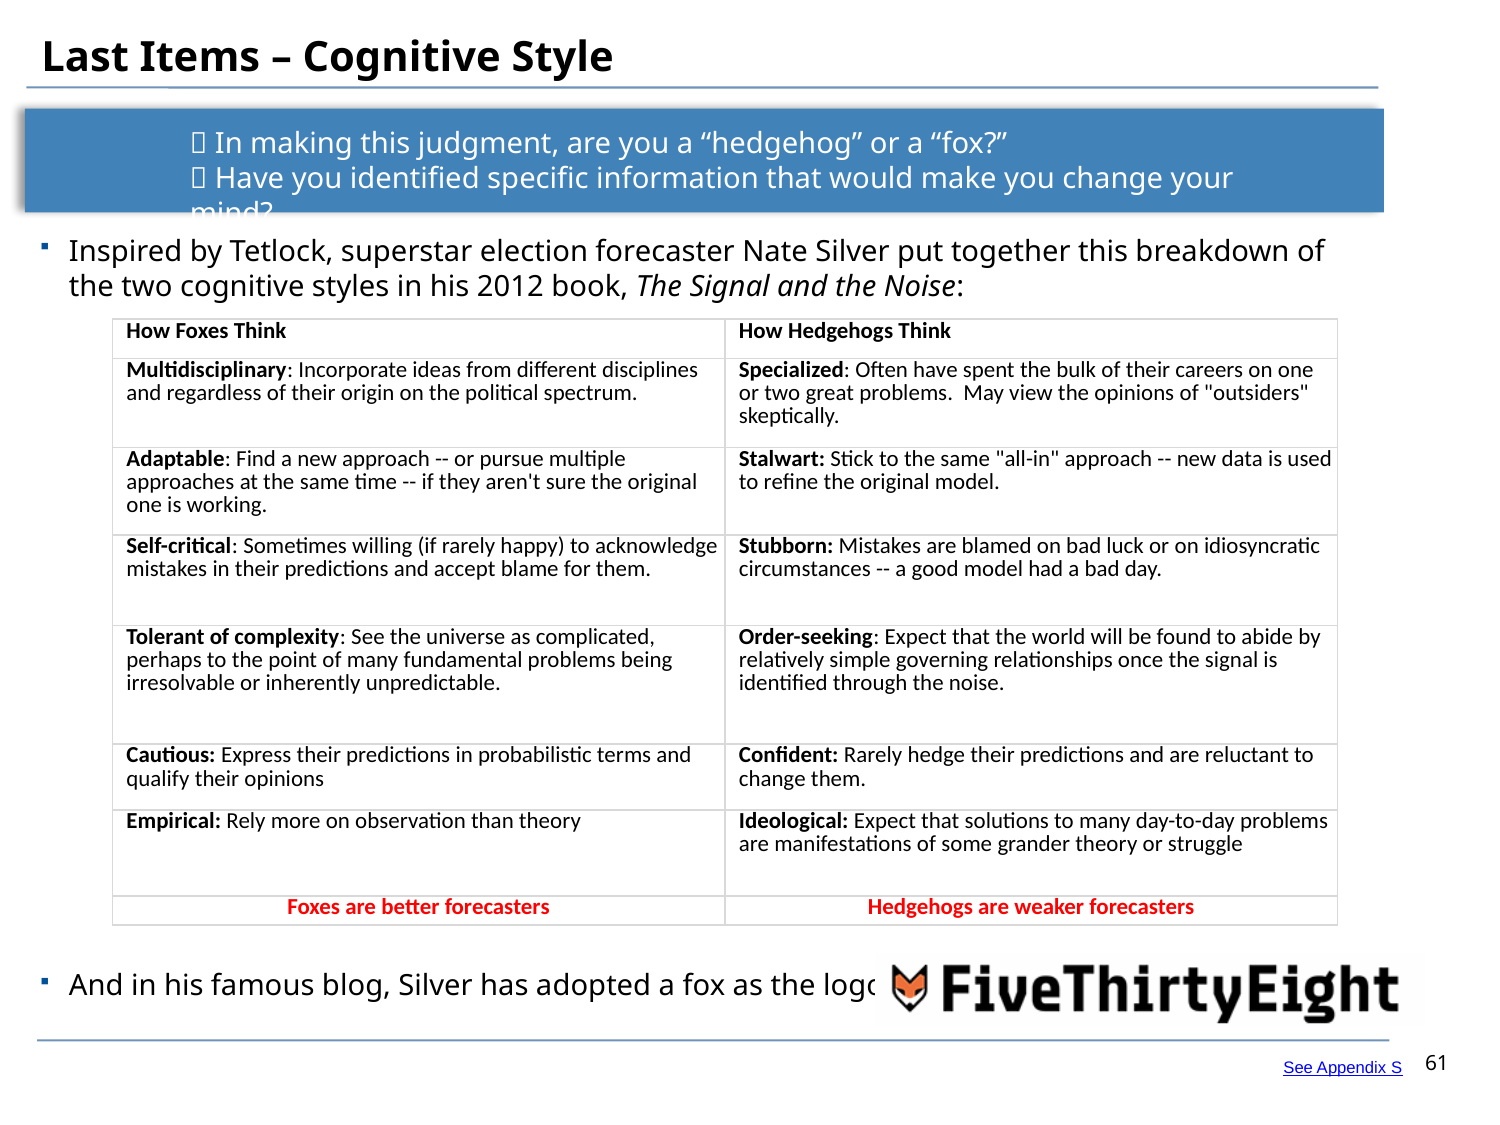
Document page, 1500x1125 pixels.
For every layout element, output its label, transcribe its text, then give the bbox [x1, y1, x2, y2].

list Inspired by Tetlock, superstar election forecaster Nate Silver put together this breakdown of the two cognitive styles in his 2012 book, The Signal and the Noise: And in his famous blog, Silver has adopted a fox as the logo: [24, 224, 1375, 987]
table_cell Specialized: Often have spent the bulk of their careers on one or two great problems. May view the opinions of "outsiders" skeptically. [726, 359, 1337, 447]
table_cell Empirical: Rely more on observation than theory [113, 811, 724, 895]
table_cell Hedgehogs are weaker forecasters [726, 897, 1337, 924]
table_cell Multidisciplinary: Incorporate ideas from different disciplines and regardless of their origin on the political spectrum. [113, 359, 724, 447]
table_header How Foxes Think [113, 320, 724, 358]
table_cell Confident: Rarely hedge their predictions and are reluctant to change them. [726, 745, 1337, 809]
picture [874, 953, 1426, 1026]
table_cell Adaptable: Find a new approach -- or pursue multiple approaches at the same time -- if they aren't sure the original one is working. [113, 448, 724, 534]
table_cell Order-seeking: Expect that the world will be found to abide by relatively simple governing relationships once the signal is identified through the noise. [726, 626, 1337, 743]
table_cell Ideological: Expect that solutions to many day-to-day problems are manifestations of some grander theory or struggle [726, 811, 1337, 895]
table_cell Tolerant of complexity: See the universe as complicated, perhaps to the point of many fundamental problems being irresolvable or inherently unpredictable. [113, 626, 724, 743]
table_header How Hedgehogs Think [726, 320, 1337, 358]
list [24, 108, 1384, 213]
table_cell Stubborn: Mistakes are blamed on bad luck or on idiosyncratic circumstances -- a good model had a bad day. [726, 536, 1337, 625]
text_box  In making this judgment, are you a “hedgehog” or a “fox?”  Have you identified specific information that would make you change your mind? [174, 116, 1338, 237]
table_cell Stalwart: Stick to the same "all-in" approach -- new data is used to refine the original model. [726, 448, 1337, 534]
table_cell Foxes are better forecasters [113, 897, 724, 924]
text_box See Appendix S [1268, 1049, 1418, 1085]
table_cell Cautious: Express their predictions in probabilistic terms and qualify their opinions [113, 745, 724, 809]
table_cell Self-critical: Sometimes willing (if rarely happy) to acknowledge mistakes in their predictions and accept blame for them. [113, 536, 724, 625]
title Last Items – Cognitive Style [26, 22, 1474, 85]
